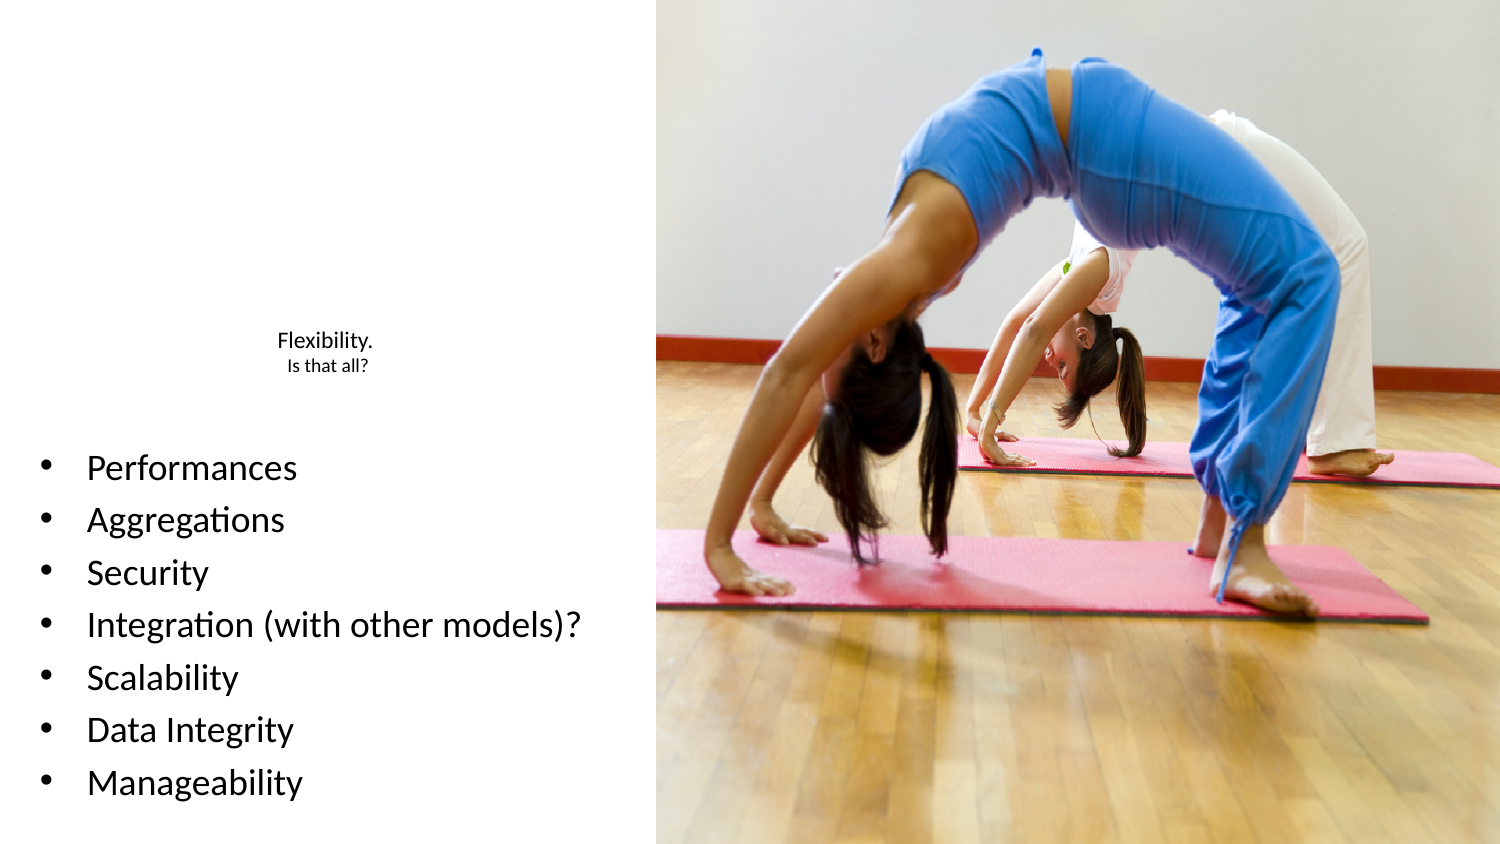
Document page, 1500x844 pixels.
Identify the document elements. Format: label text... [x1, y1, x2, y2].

picture [0, 0, 1500, 844]
title Flexibility. Is that all? [72, 316, 584, 385]
list Performances Aggregations Security Integration (with other models)? Scalability Data Integrity Manageability [24, 435, 625, 777]
